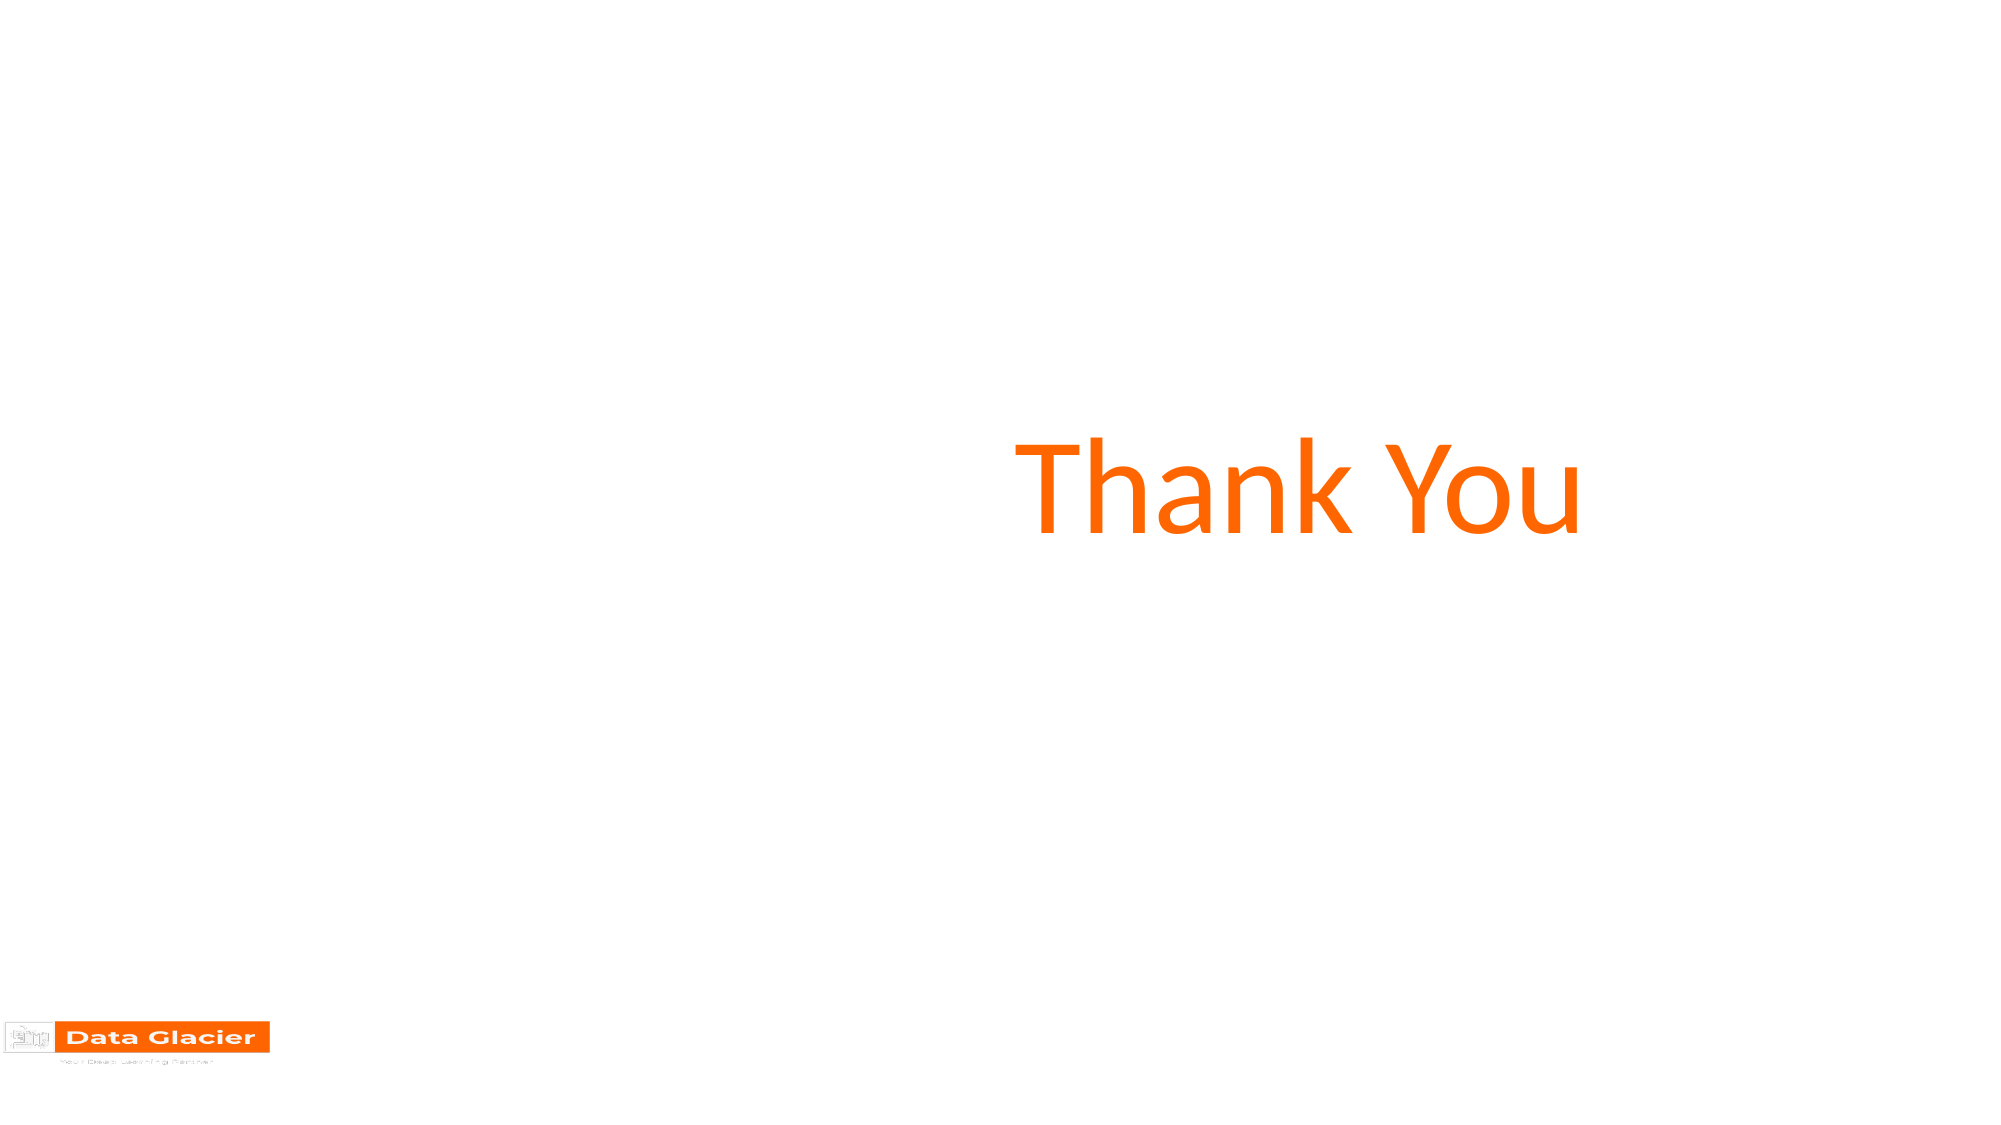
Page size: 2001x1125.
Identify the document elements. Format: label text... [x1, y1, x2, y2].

picture [0, 961, 272, 1125]
subtitle Thank You [845, 407, 1758, 679]
